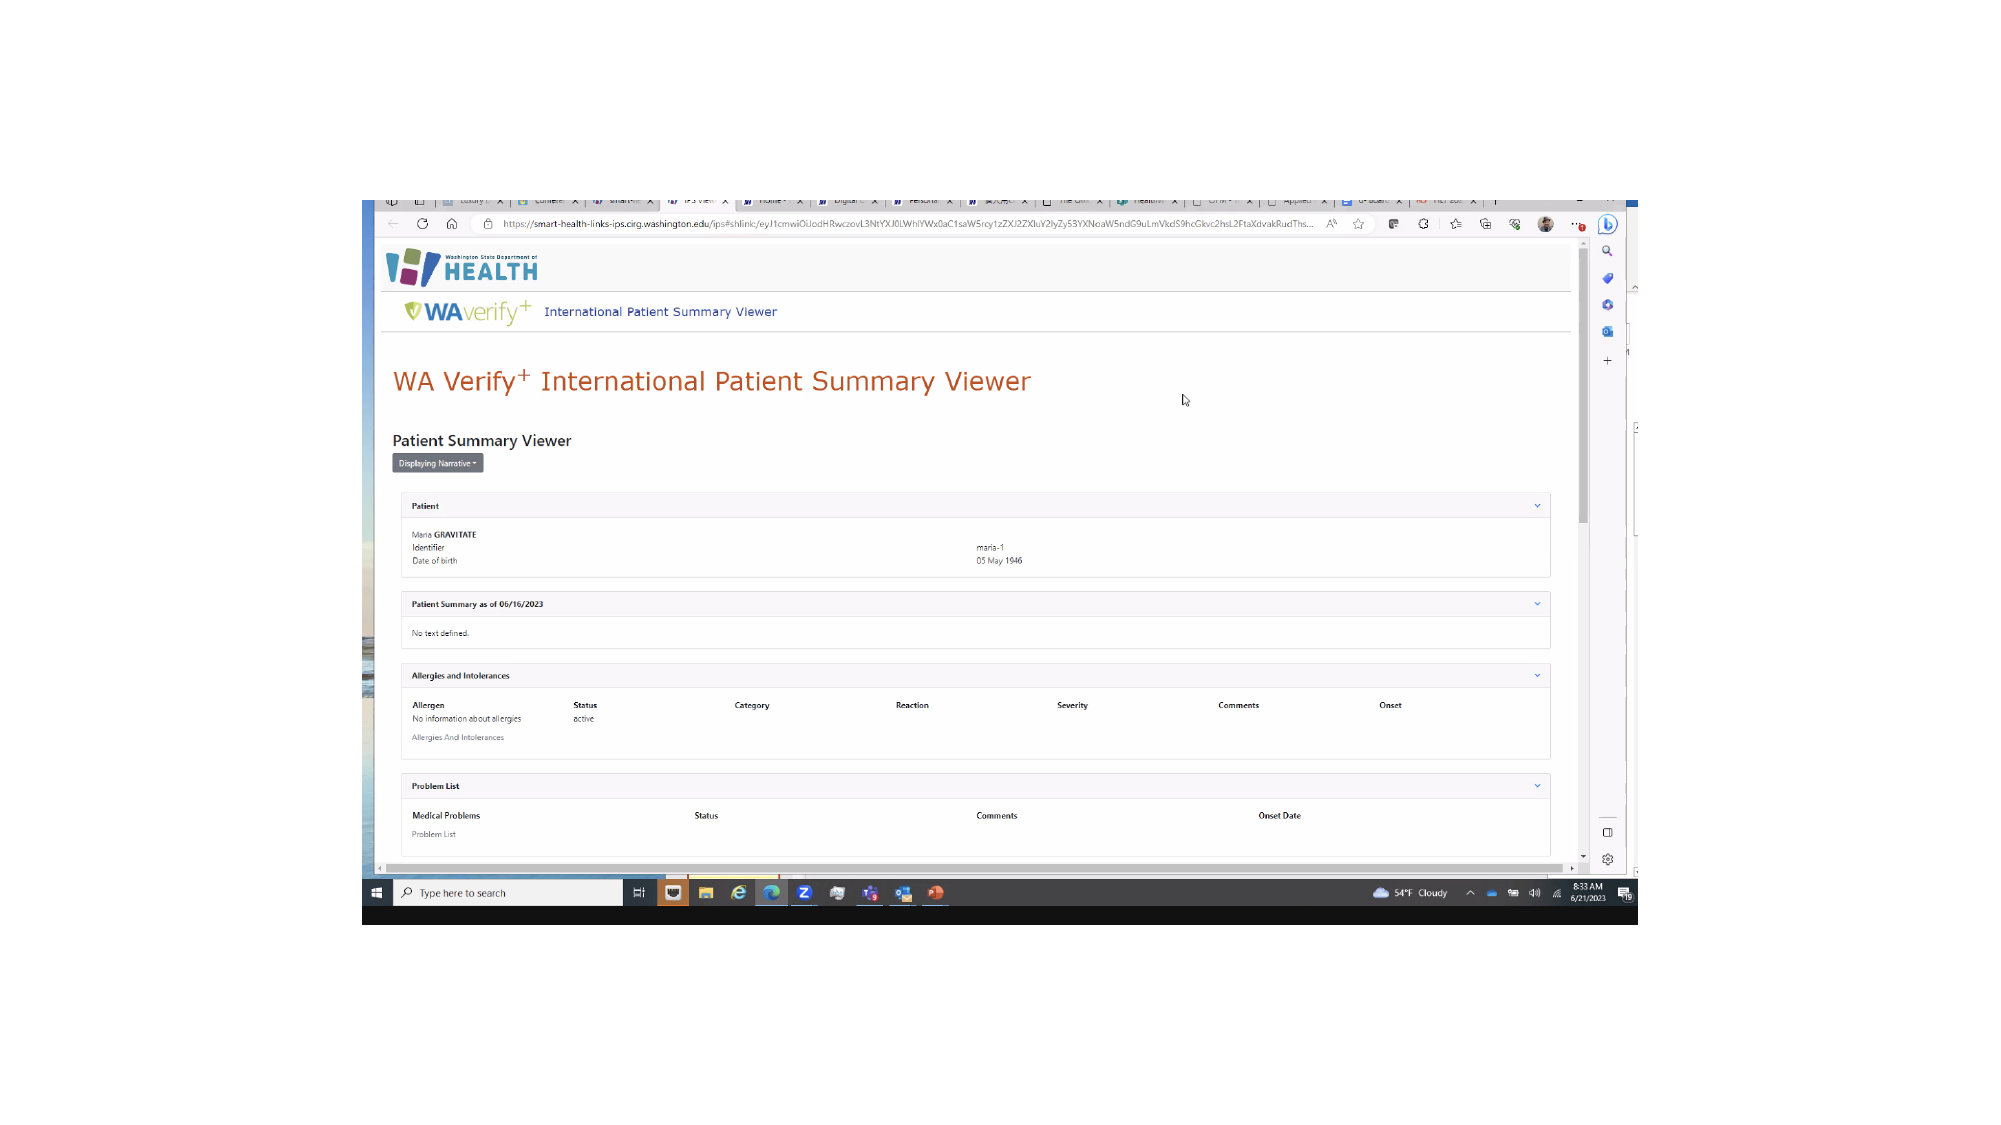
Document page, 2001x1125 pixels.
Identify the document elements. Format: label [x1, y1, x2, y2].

picture [361, 200, 1638, 925]
